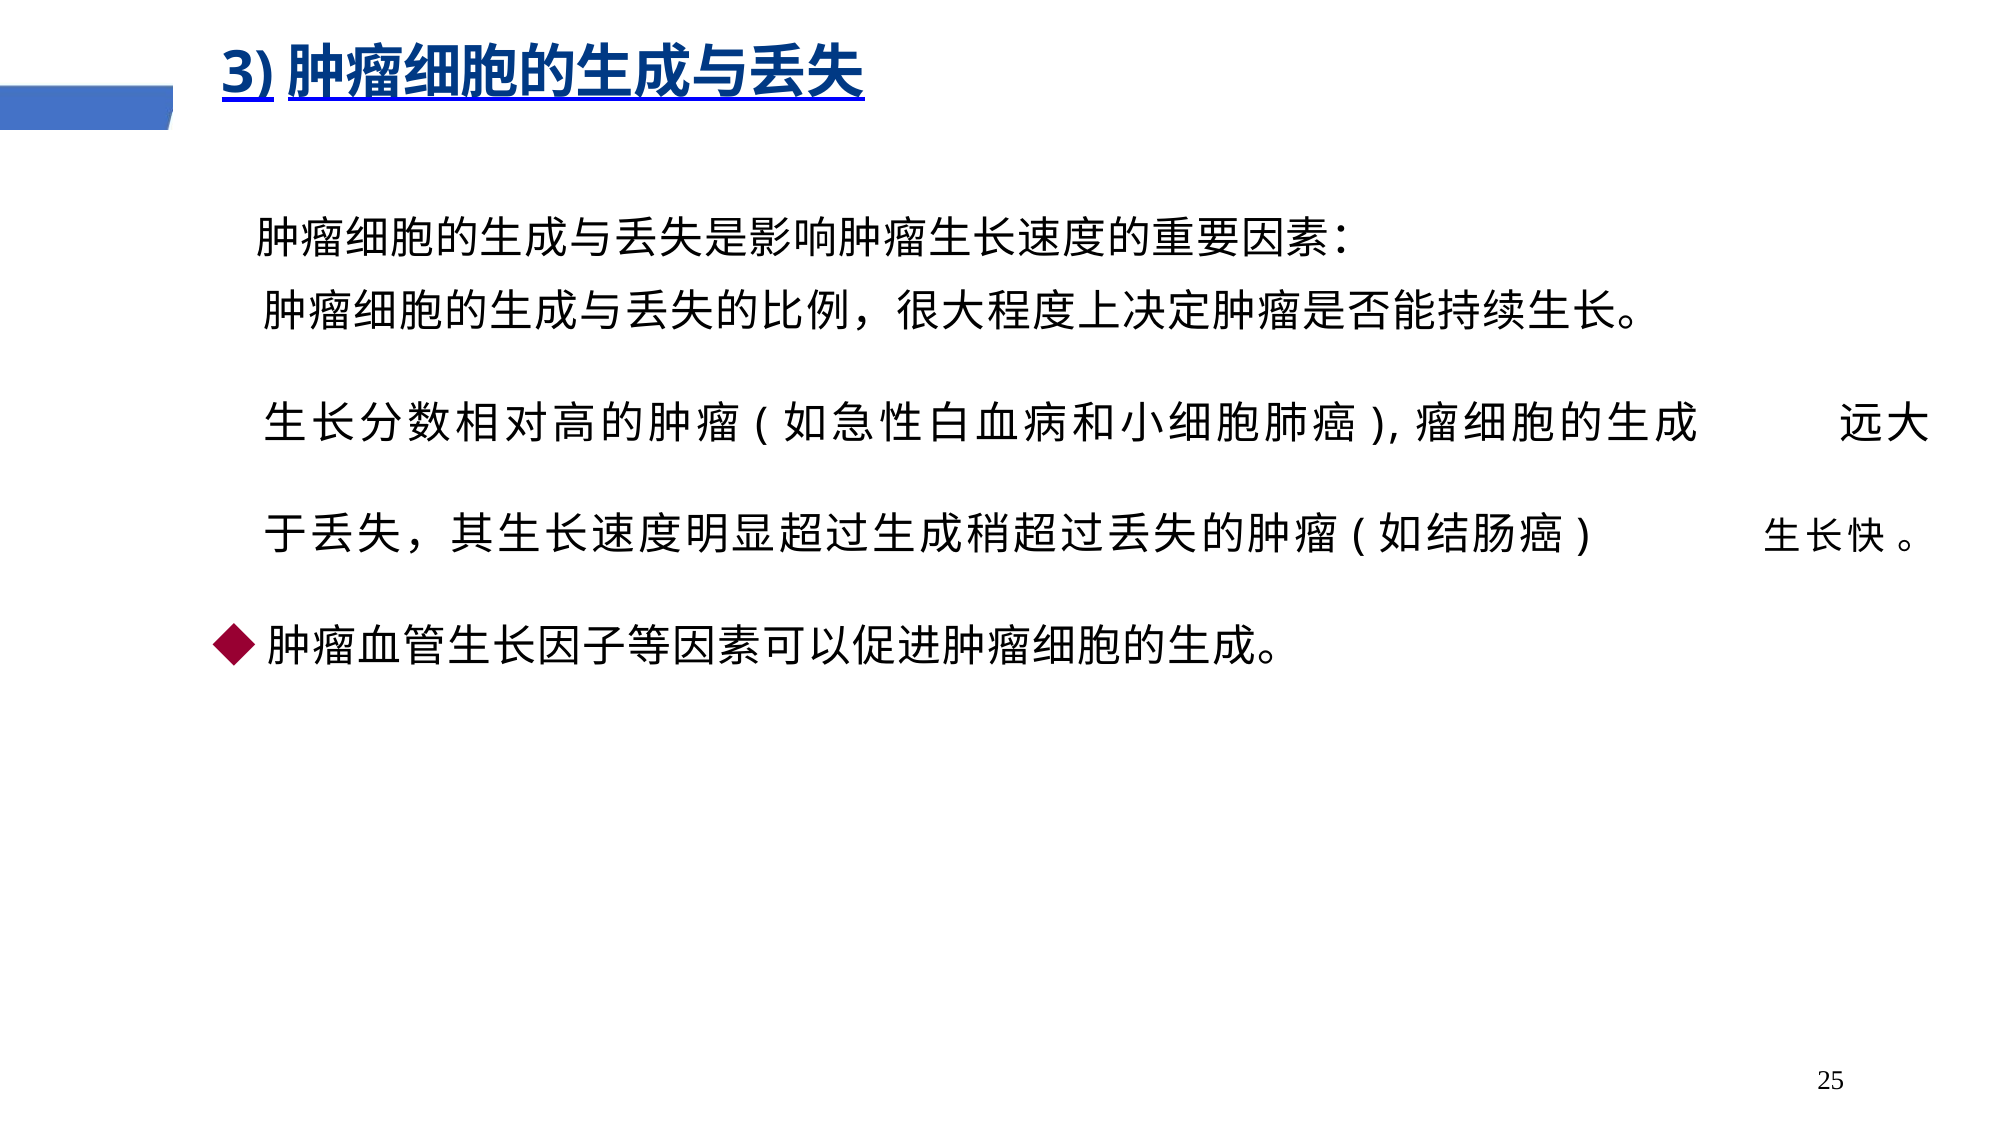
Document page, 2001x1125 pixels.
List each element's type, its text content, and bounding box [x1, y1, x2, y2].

text_box 3)肿瘤细胞的生成与丢失 肿瘤细胞的生成与丢失是影响肿瘤生长速度的重要因素： 肿瘤细胞的生成与丢失的比例，很大程度上决定肿瘤是否能持续生长。 生长分数相对高的肿瘤(如急性白血病和小细胞肺癌),瘤细胞的生成 远大于丢失，其生长速度明显超过生成稍超过丢失的肿瘤(如结肠癌) 生长快 。 ◆肿瘤血管生长因子等因素可以促进肿瘤细胞的生成。 [164, 36, 1975, 770]
picture [0, 82, 173, 130]
text_box 25 [1815, 1067, 1847, 1097]
